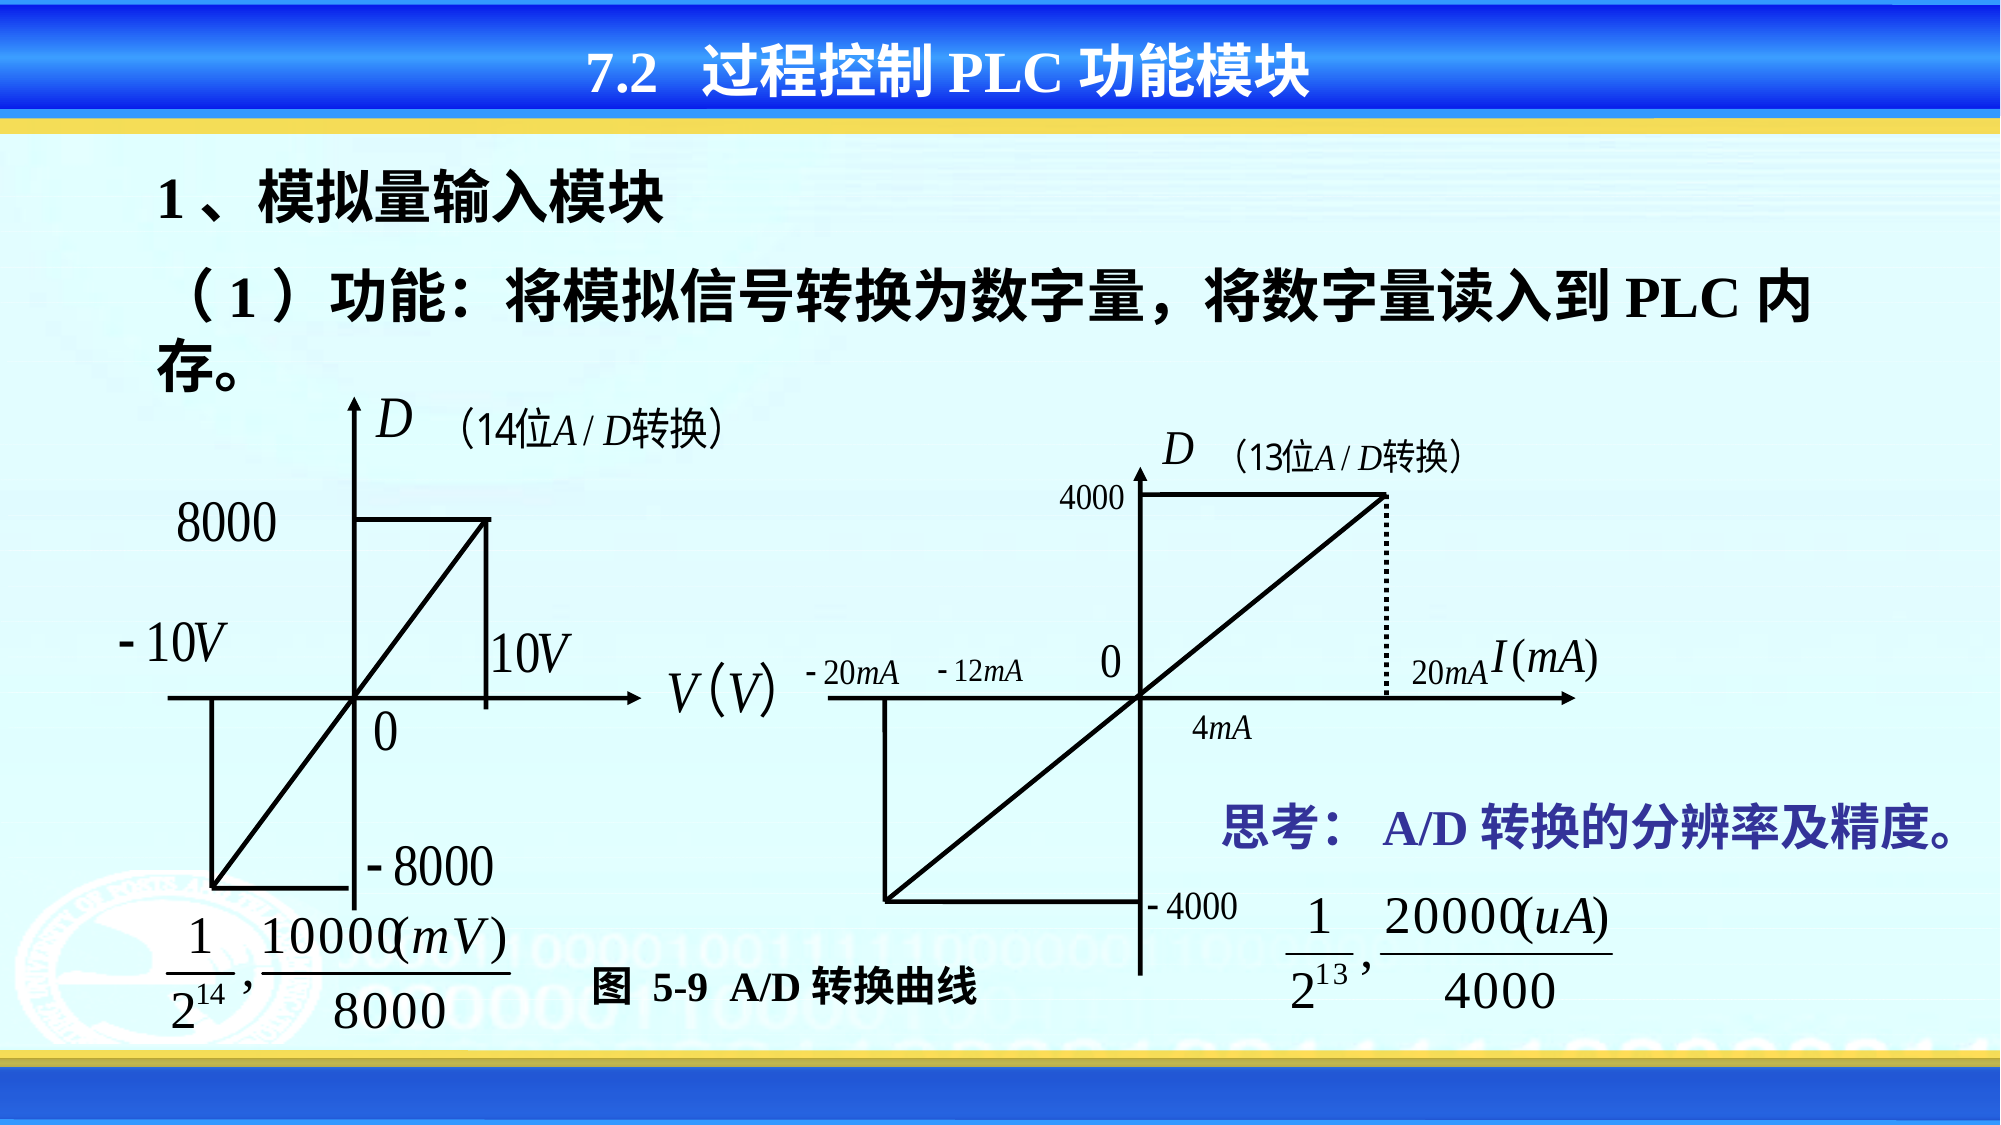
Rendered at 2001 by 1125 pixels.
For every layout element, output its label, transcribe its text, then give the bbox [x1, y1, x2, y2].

text_box 1、模拟量输入模块 （1）功能：将模拟信号转换为数字量，将数字量读入到PLC内存。 [141, 152, 1859, 407]
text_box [1277, 883, 1622, 1021]
text_box 思考：A/D转换的分辨率及精度。 [1614, 787, 2000, 863]
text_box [108, 384, 1609, 1018]
text_box 7.2 过程控制PLC功能模块 [571, 26, 1327, 112]
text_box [157, 902, 520, 1040]
picture [0, 1067, 2000, 1120]
